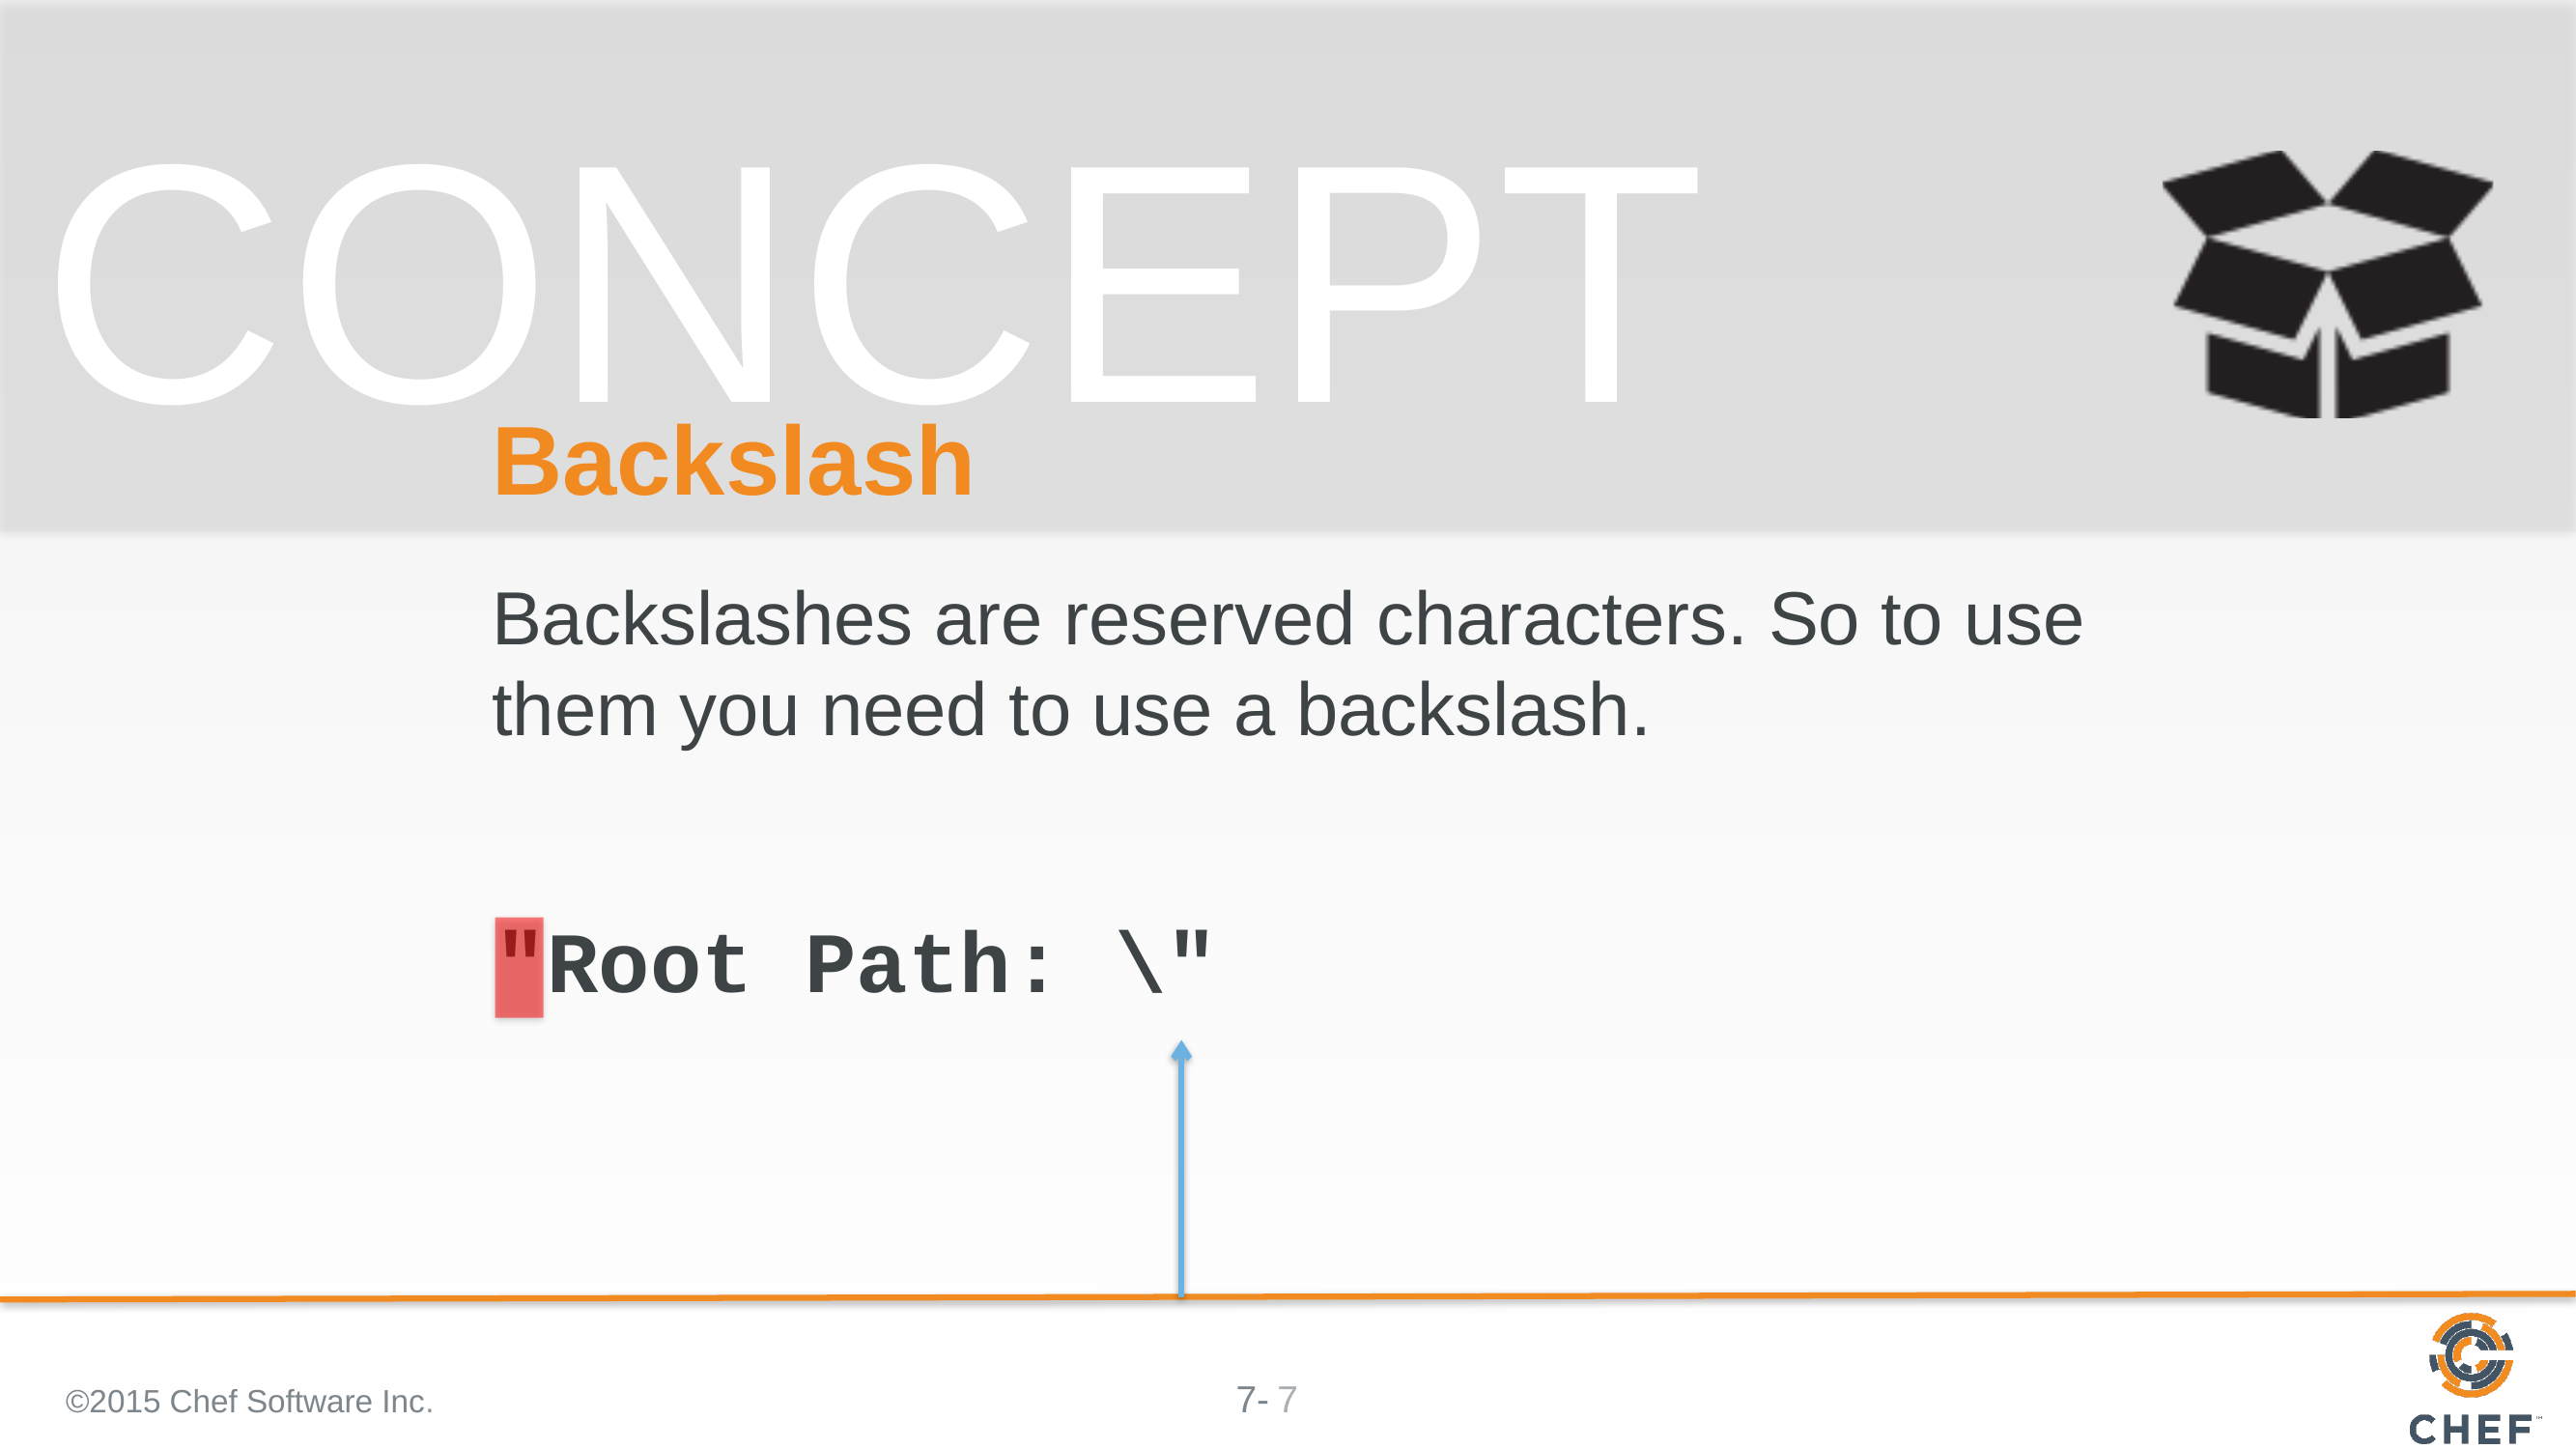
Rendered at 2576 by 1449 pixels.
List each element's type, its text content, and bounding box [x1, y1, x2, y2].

footer ©2015 Chef Software Inc. [51, 1359, 952, 1440]
title Backslash [477, 395, 2217, 531]
text_box "Root Path: \" [475, 887, 2541, 1297]
subtitle Backslashes are reserved characters. So to use them you need to use a backslash. [477, 555, 2217, 825]
text_box [495, 917, 544, 1018]
picture [2399, 1297, 2550, 1449]
slide_number 7 [998, 1359, 1578, 1437]
